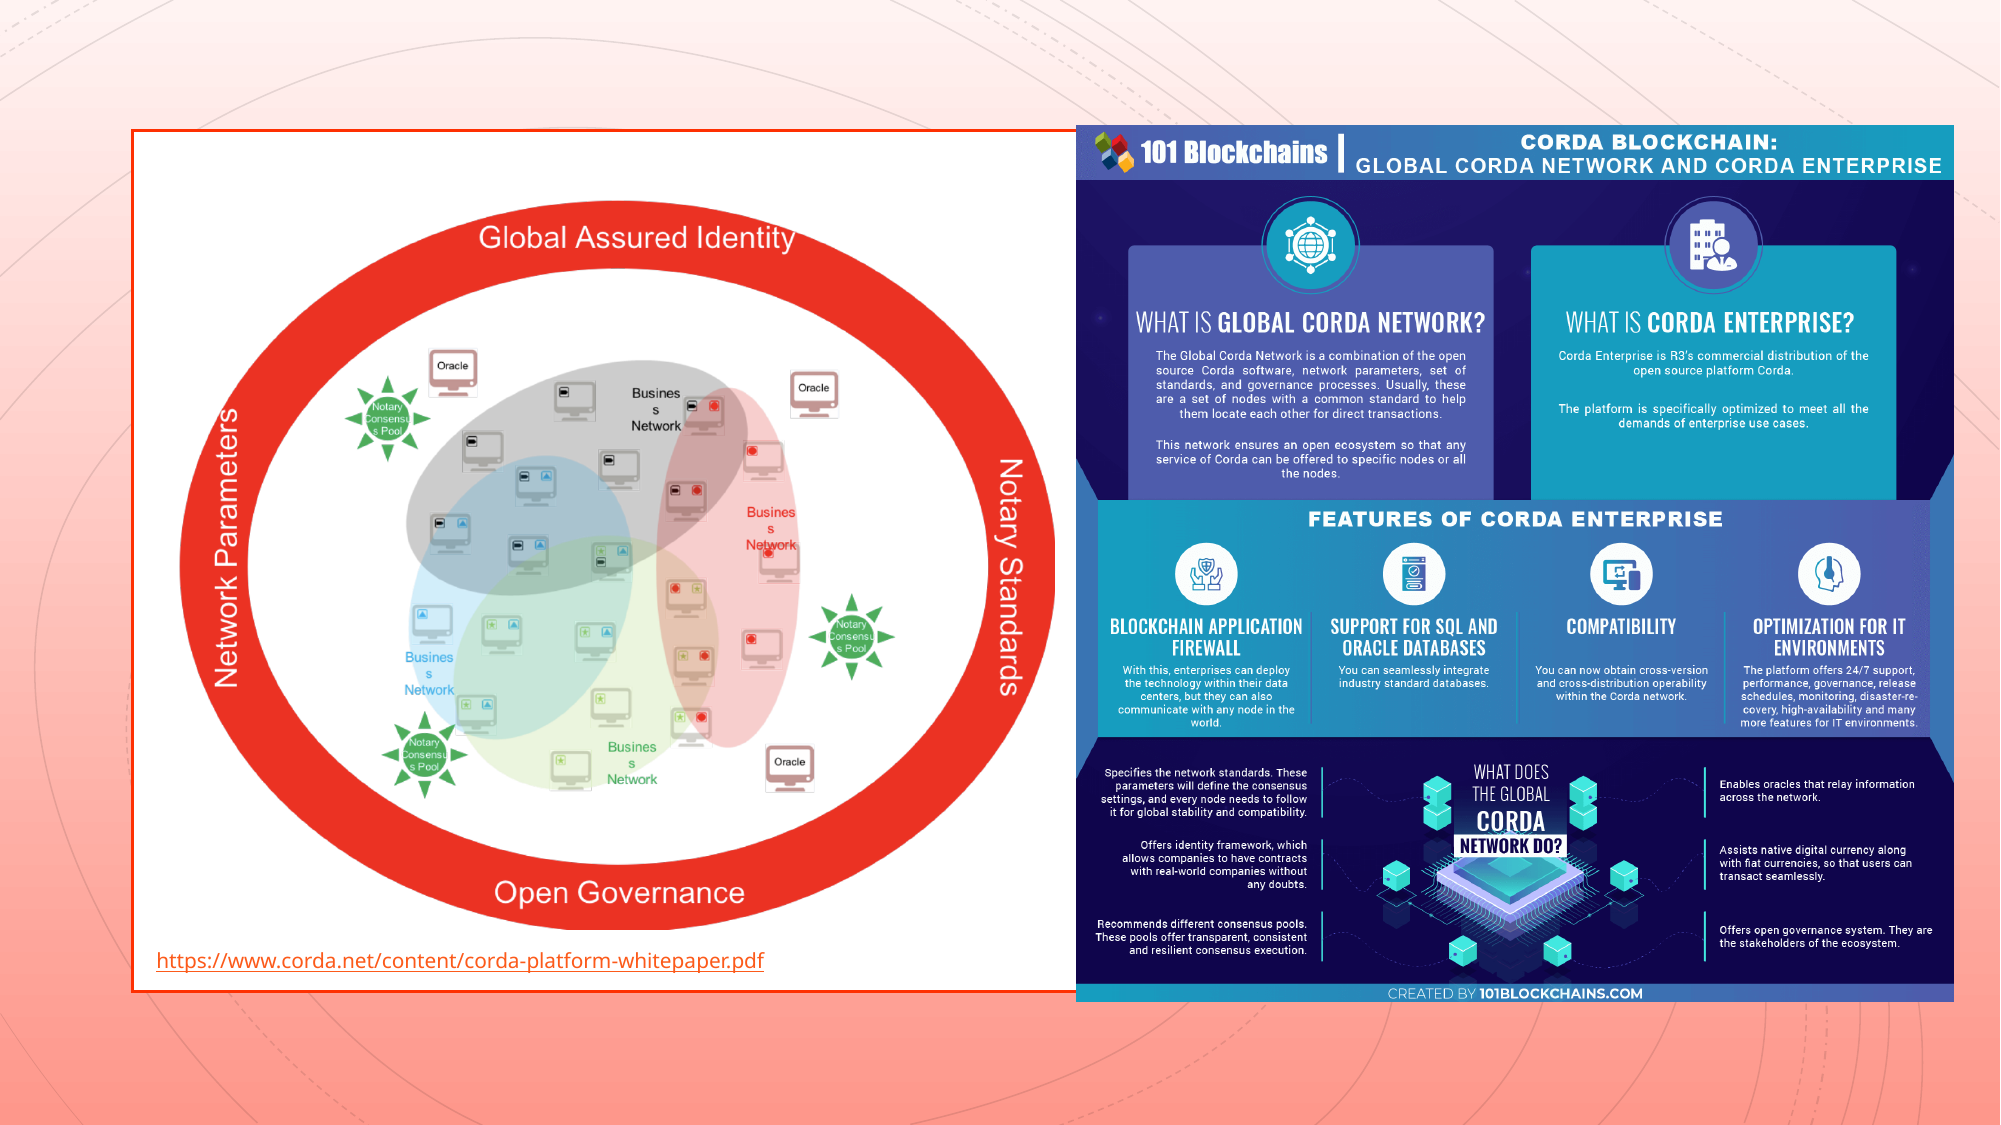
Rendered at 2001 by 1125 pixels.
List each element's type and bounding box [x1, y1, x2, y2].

picture [159, 124, 1954, 1002]
text_box [0, 0, 2000, 1125]
